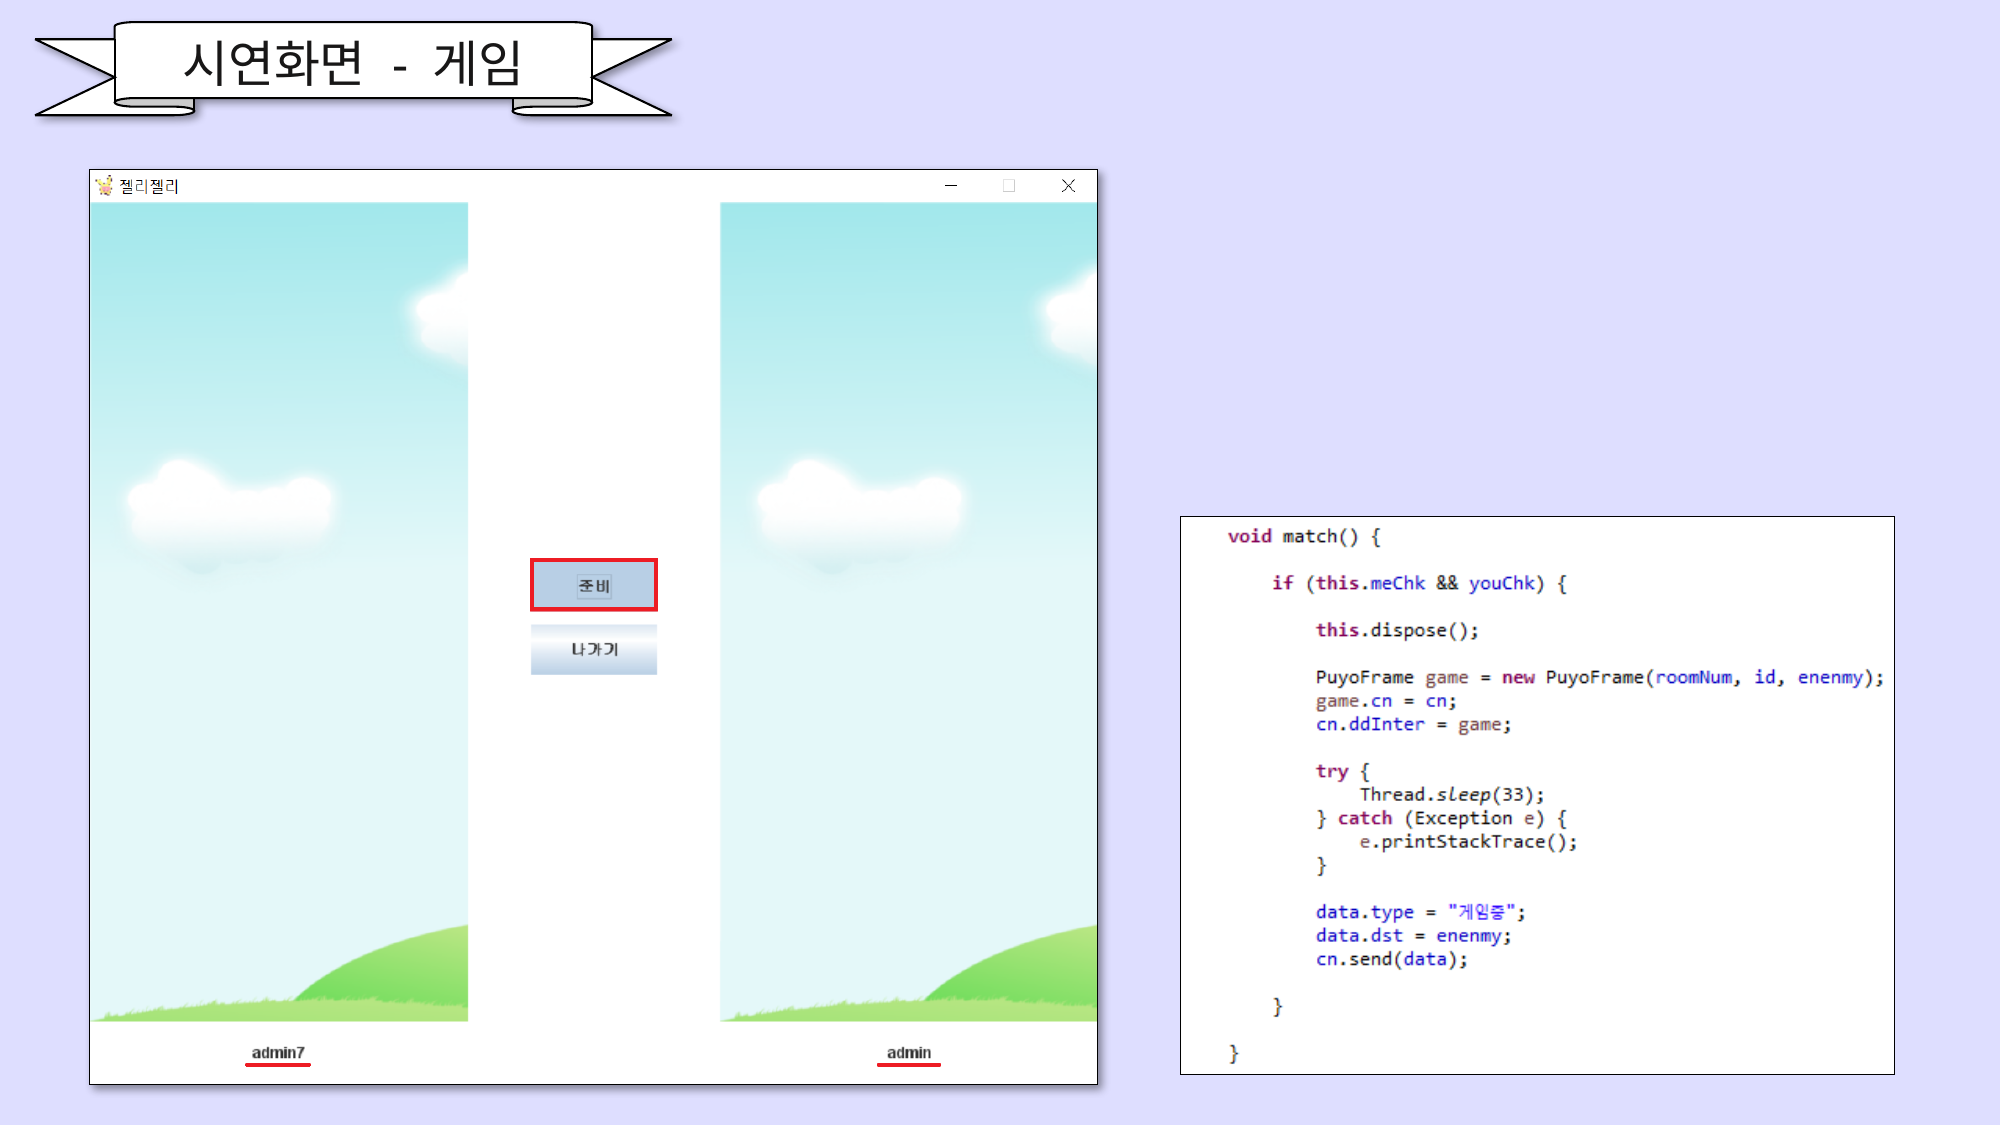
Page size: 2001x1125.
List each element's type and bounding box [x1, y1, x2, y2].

text_box [35, 22, 672, 116]
text_box [89, 169, 1895, 1085]
